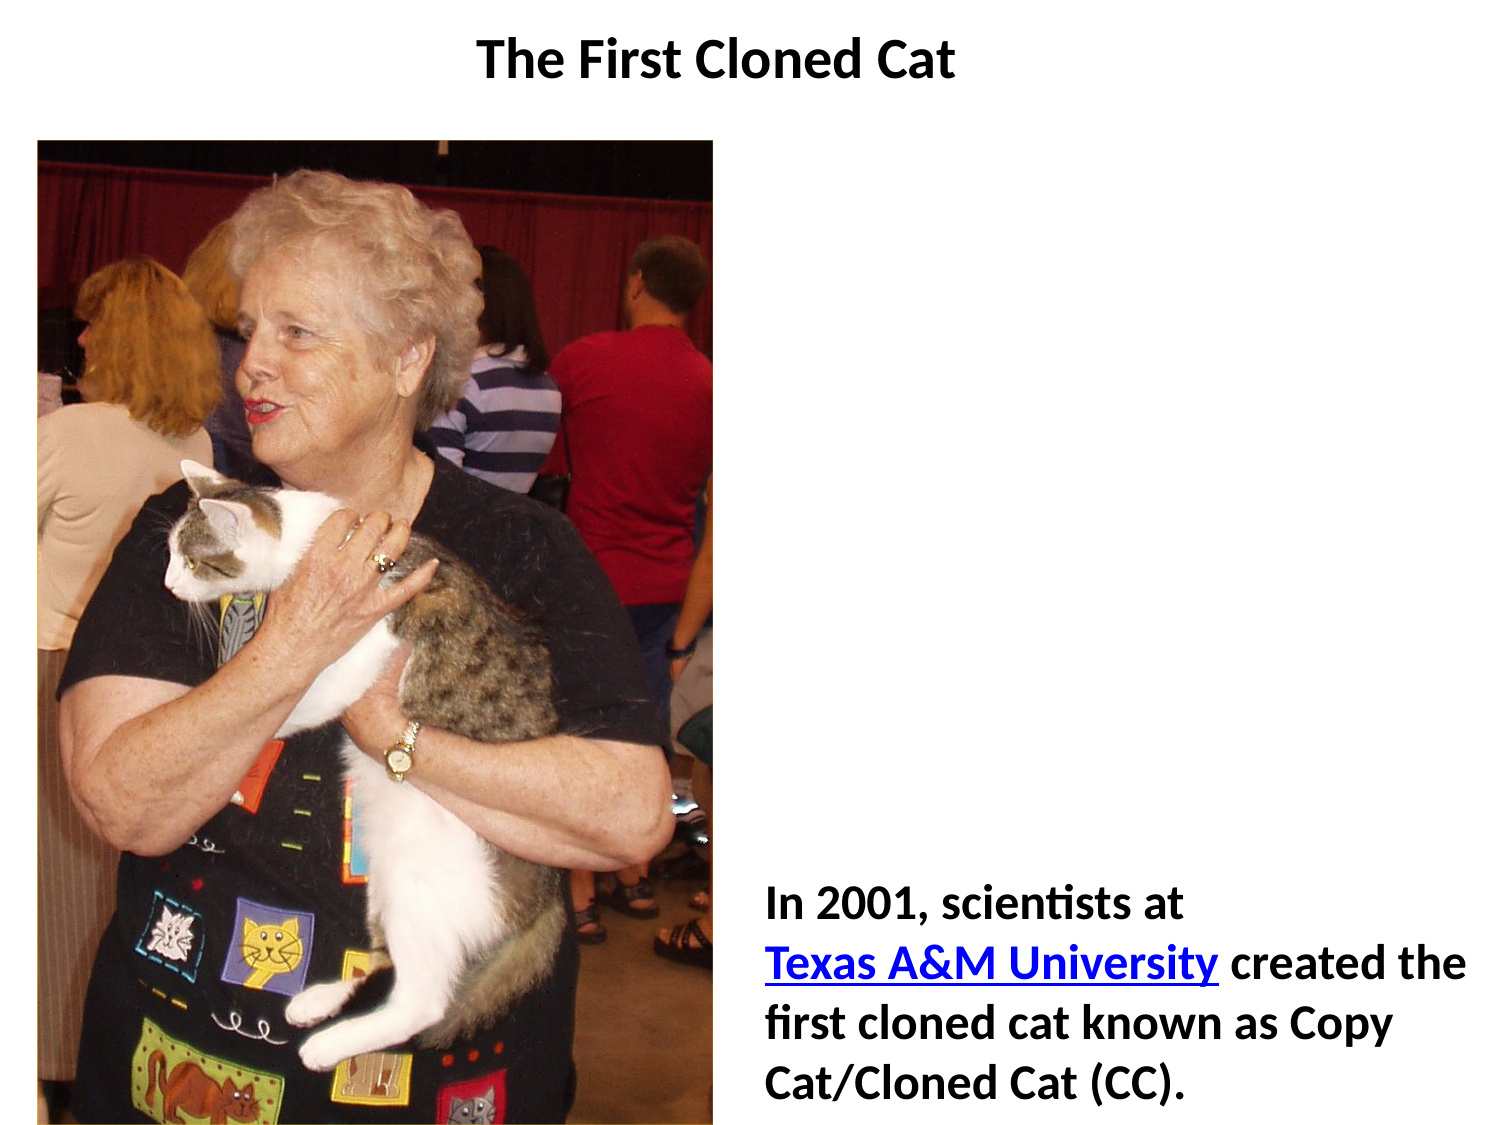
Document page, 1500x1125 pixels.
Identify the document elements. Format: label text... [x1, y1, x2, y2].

picture [37, 140, 713, 1125]
text_box The First Cloned Cat [461, 12, 972, 98]
text_box In 2001, scientists at Texas A&M University created the first cloned cat known as Copy Cat/Cloned Cat (CC). [749, 862, 1488, 1118]
